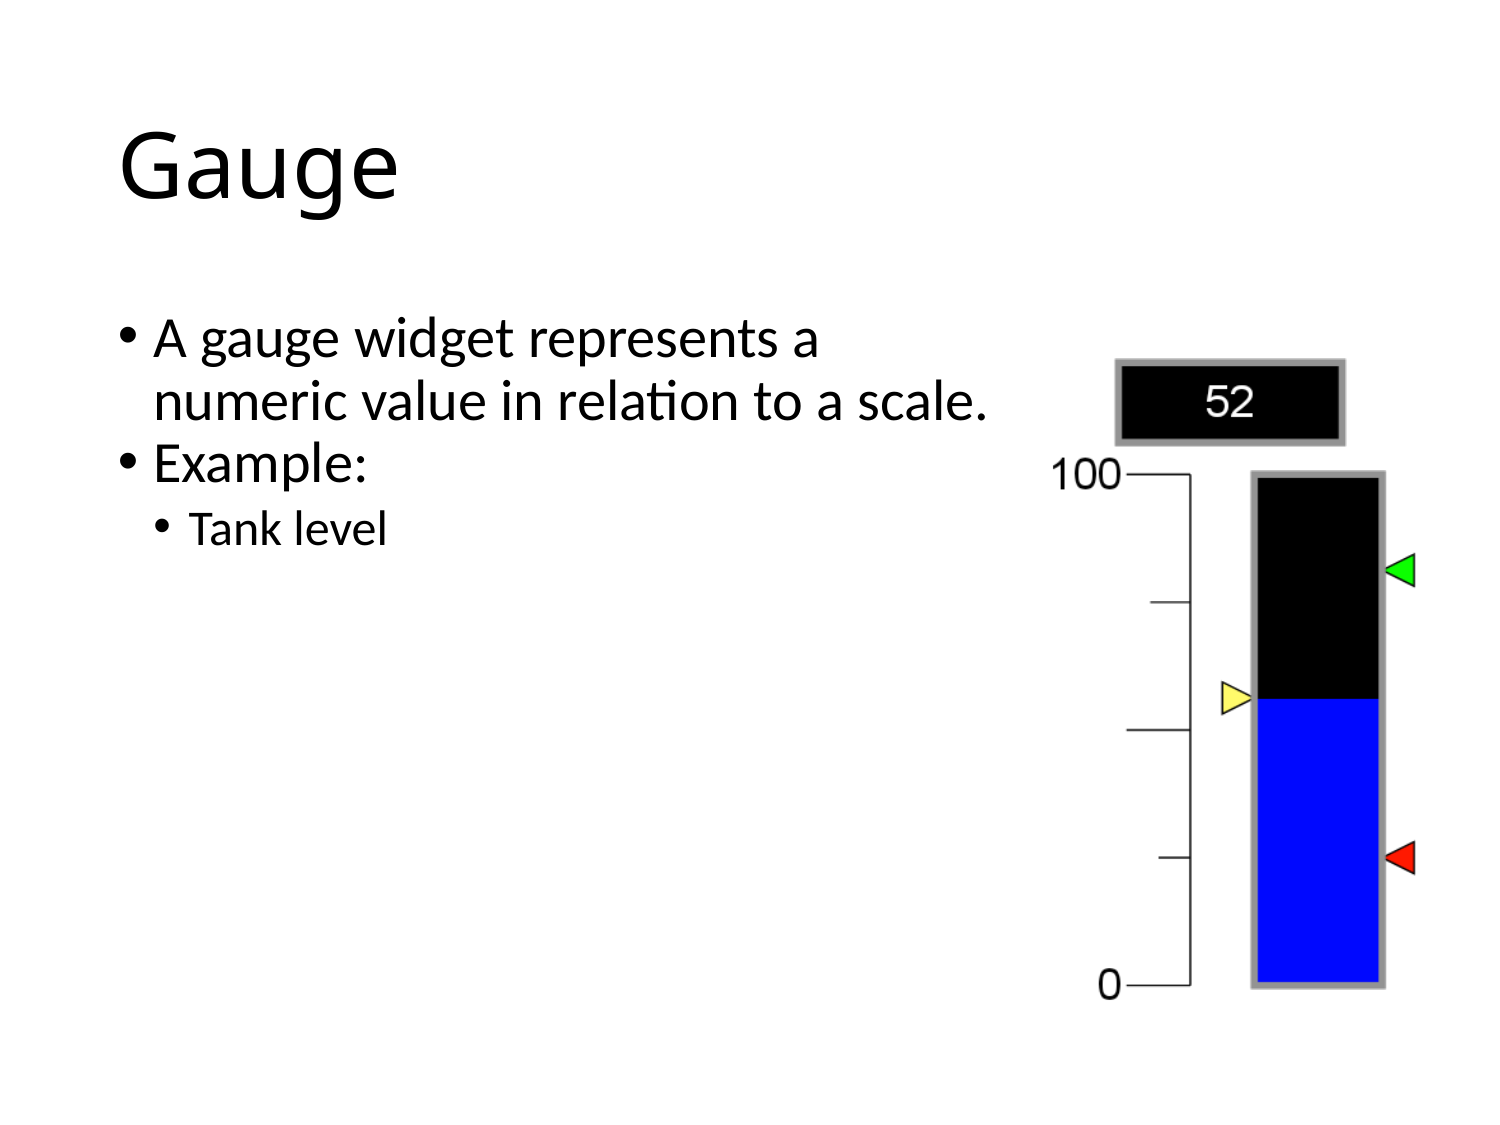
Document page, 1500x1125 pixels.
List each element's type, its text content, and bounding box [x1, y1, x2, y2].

text_box Gauge [103, 59, 1397, 278]
text_box A gauge widget represents a numeric value in relation to a scale. Example: Tank level [103, 299, 1010, 1014]
picture [1009, 346, 1437, 1014]
